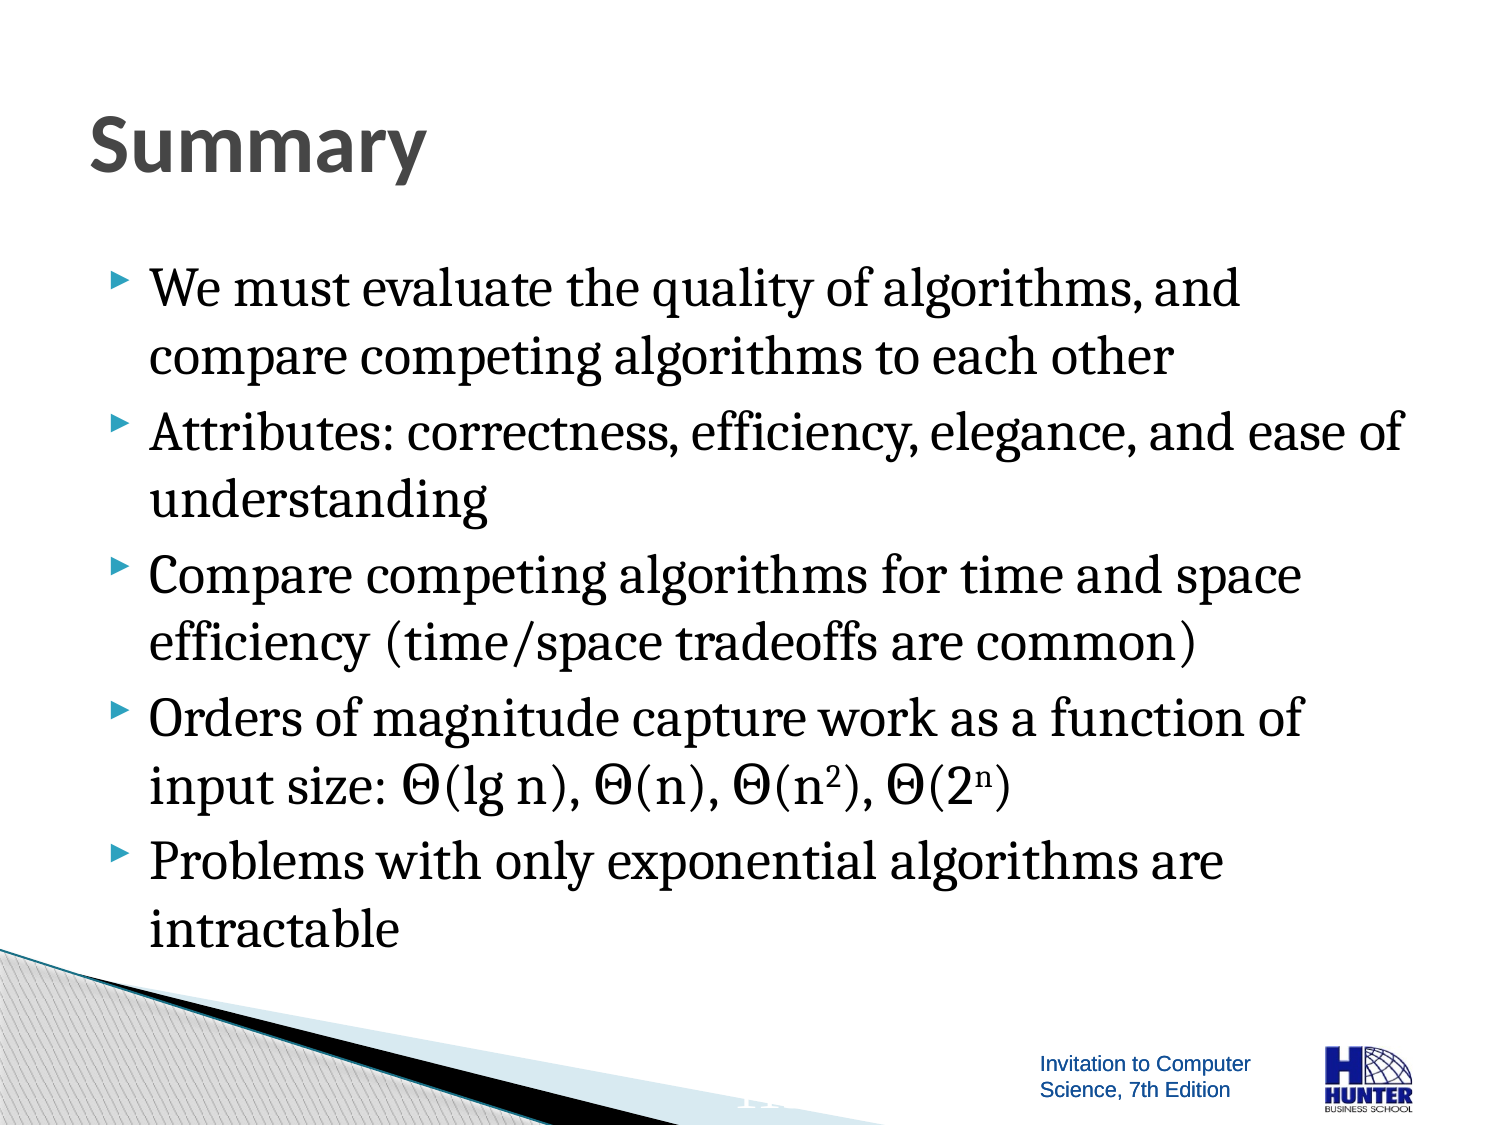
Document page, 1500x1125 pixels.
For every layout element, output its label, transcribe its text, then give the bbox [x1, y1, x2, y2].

list We must evaluate the quality of algorithms, and compare competing algorithms to each other Attributes: correctness, efficiency, elegance, and ease of understanding Compare competing algorithms for time and space efficiency (time/space tradeoffs are common) Orders of magnitude capture work as a function of input size: Θ(lg n), Θ(n), Θ(n2), Θ(2n) Problems with only exponential algorithms are intractable [75, 243, 1425, 986]
slide_number 113 [718, 1051, 1105, 1112]
picture [1325, 1046, 1413, 1113]
title Summary [75, 45, 1425, 233]
